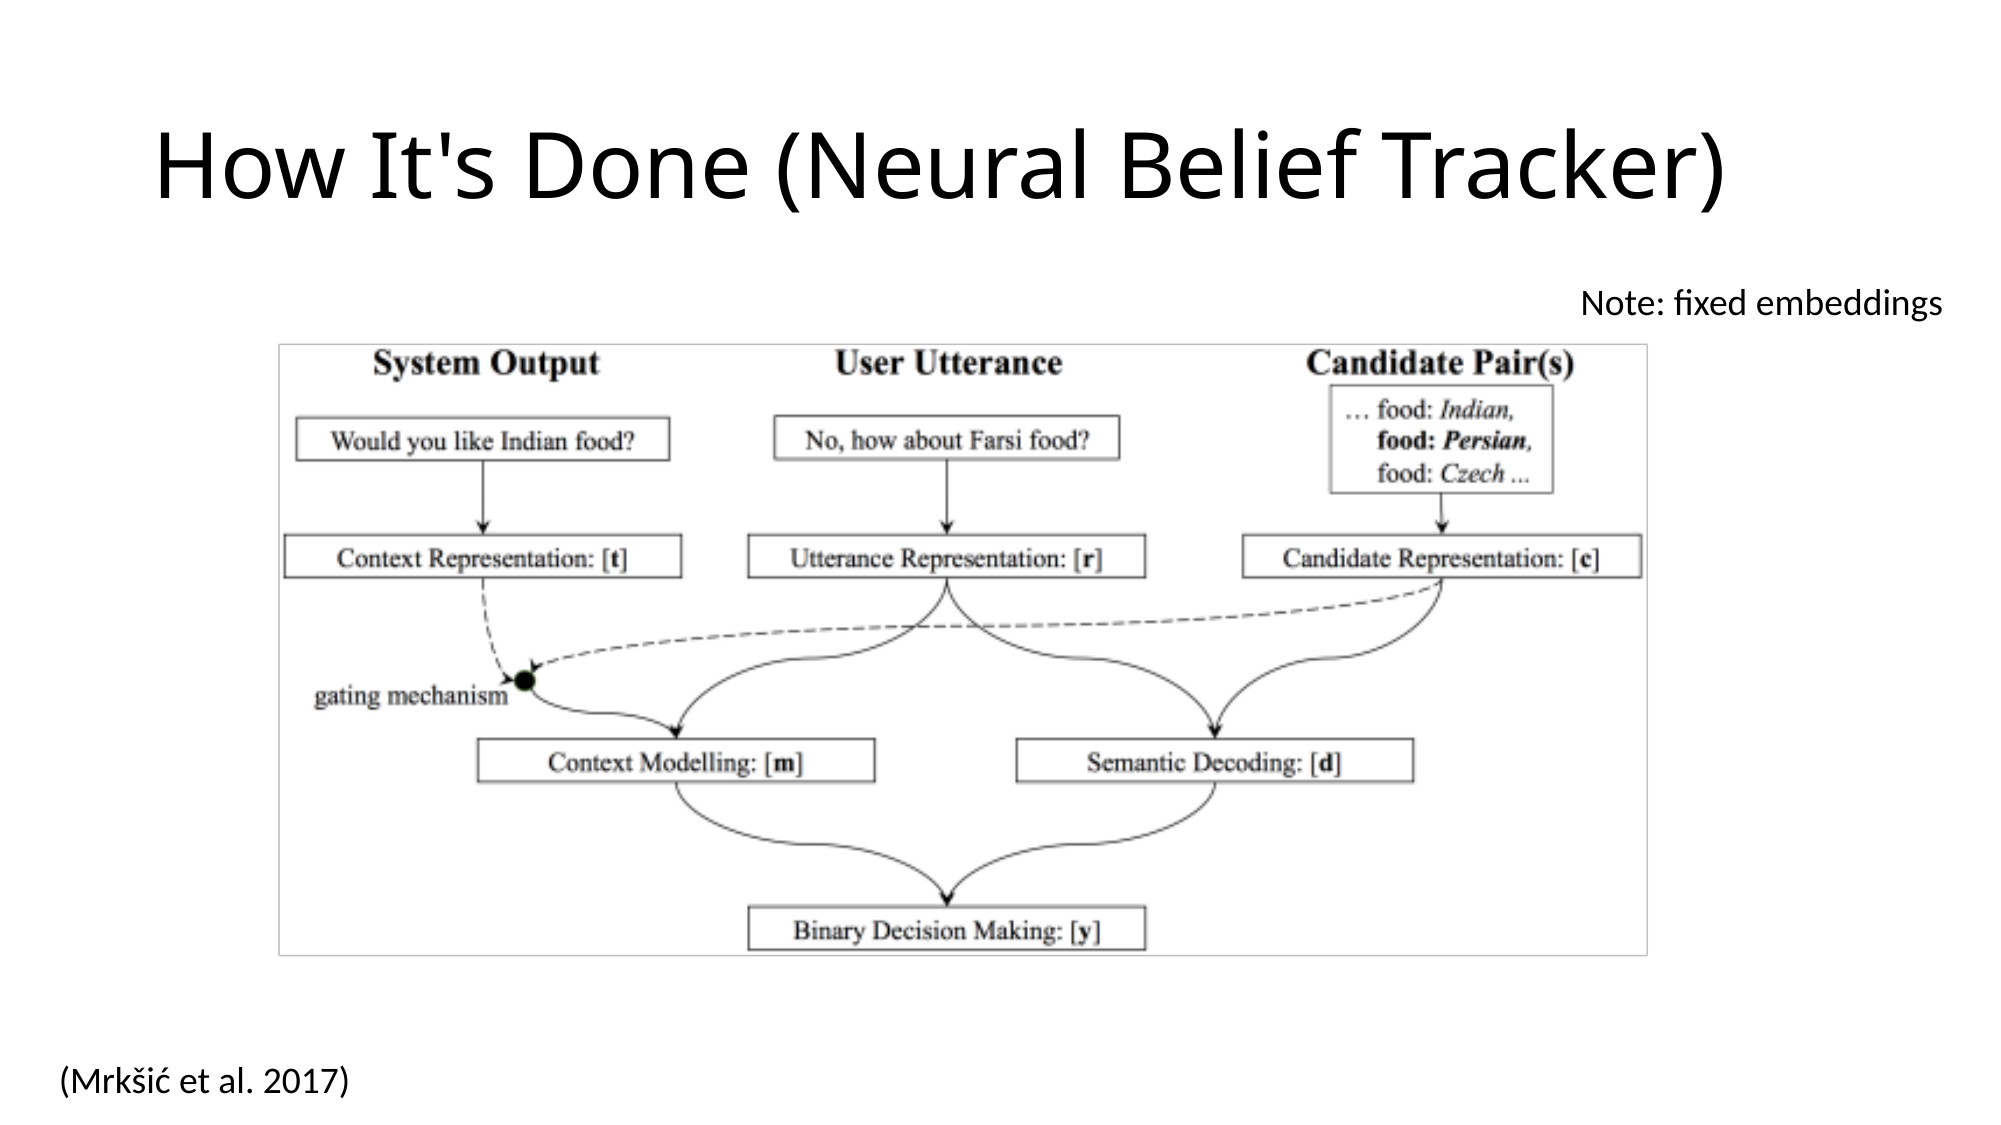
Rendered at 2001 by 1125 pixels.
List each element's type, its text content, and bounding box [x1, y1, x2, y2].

picture [247, 331, 1657, 978]
text_box (Mrkšić et al. 2017) [44, 1048, 366, 1108]
text_box Note: fixed embeddings [1565, 270, 1959, 331]
title How It's Done (Neural Belief Tracker) [137, 59, 1863, 278]
